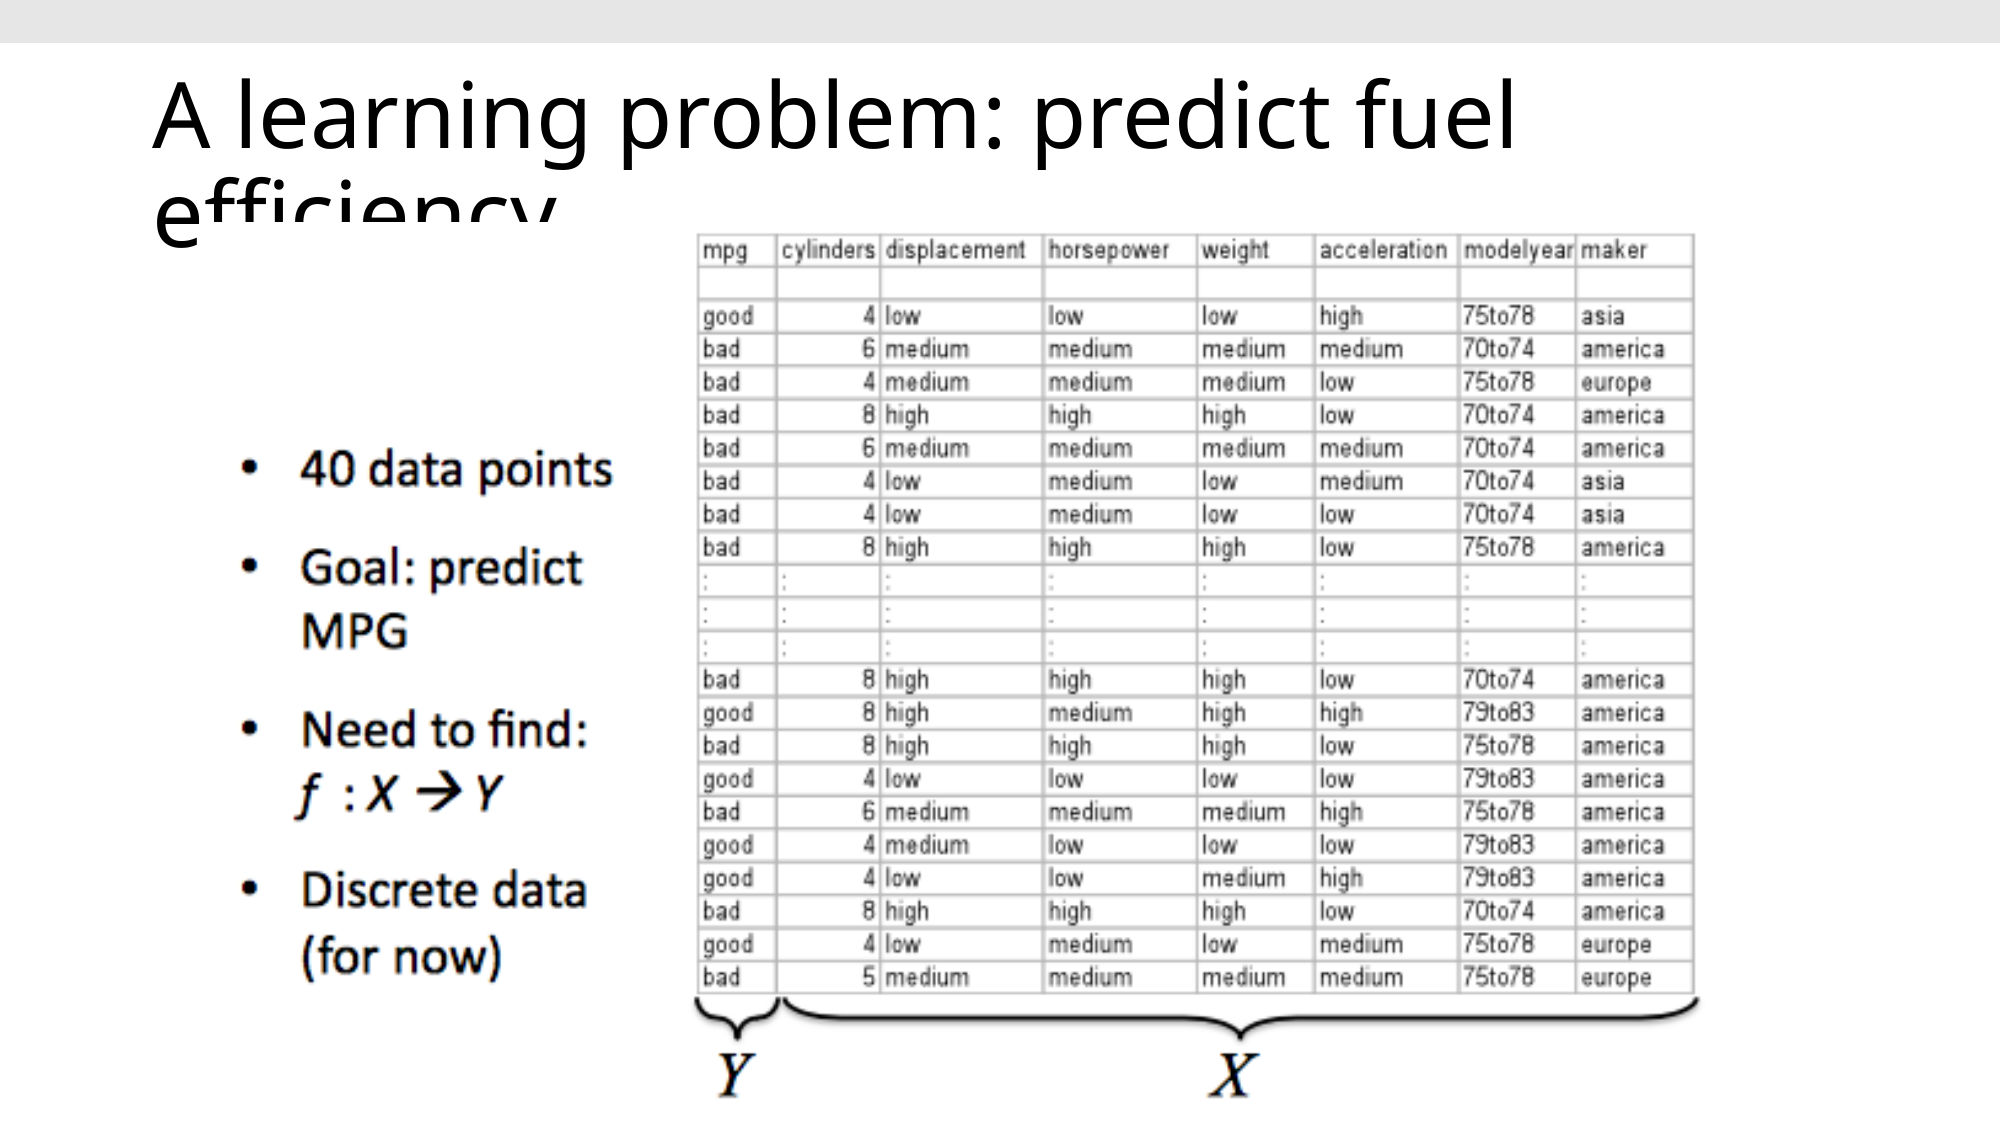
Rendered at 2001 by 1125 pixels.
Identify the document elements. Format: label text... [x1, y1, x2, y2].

text_box [0, 0, 2000, 44]
picture [210, 222, 1789, 1125]
title A learning problem: predict fuel efficiency [137, 59, 1863, 278]
